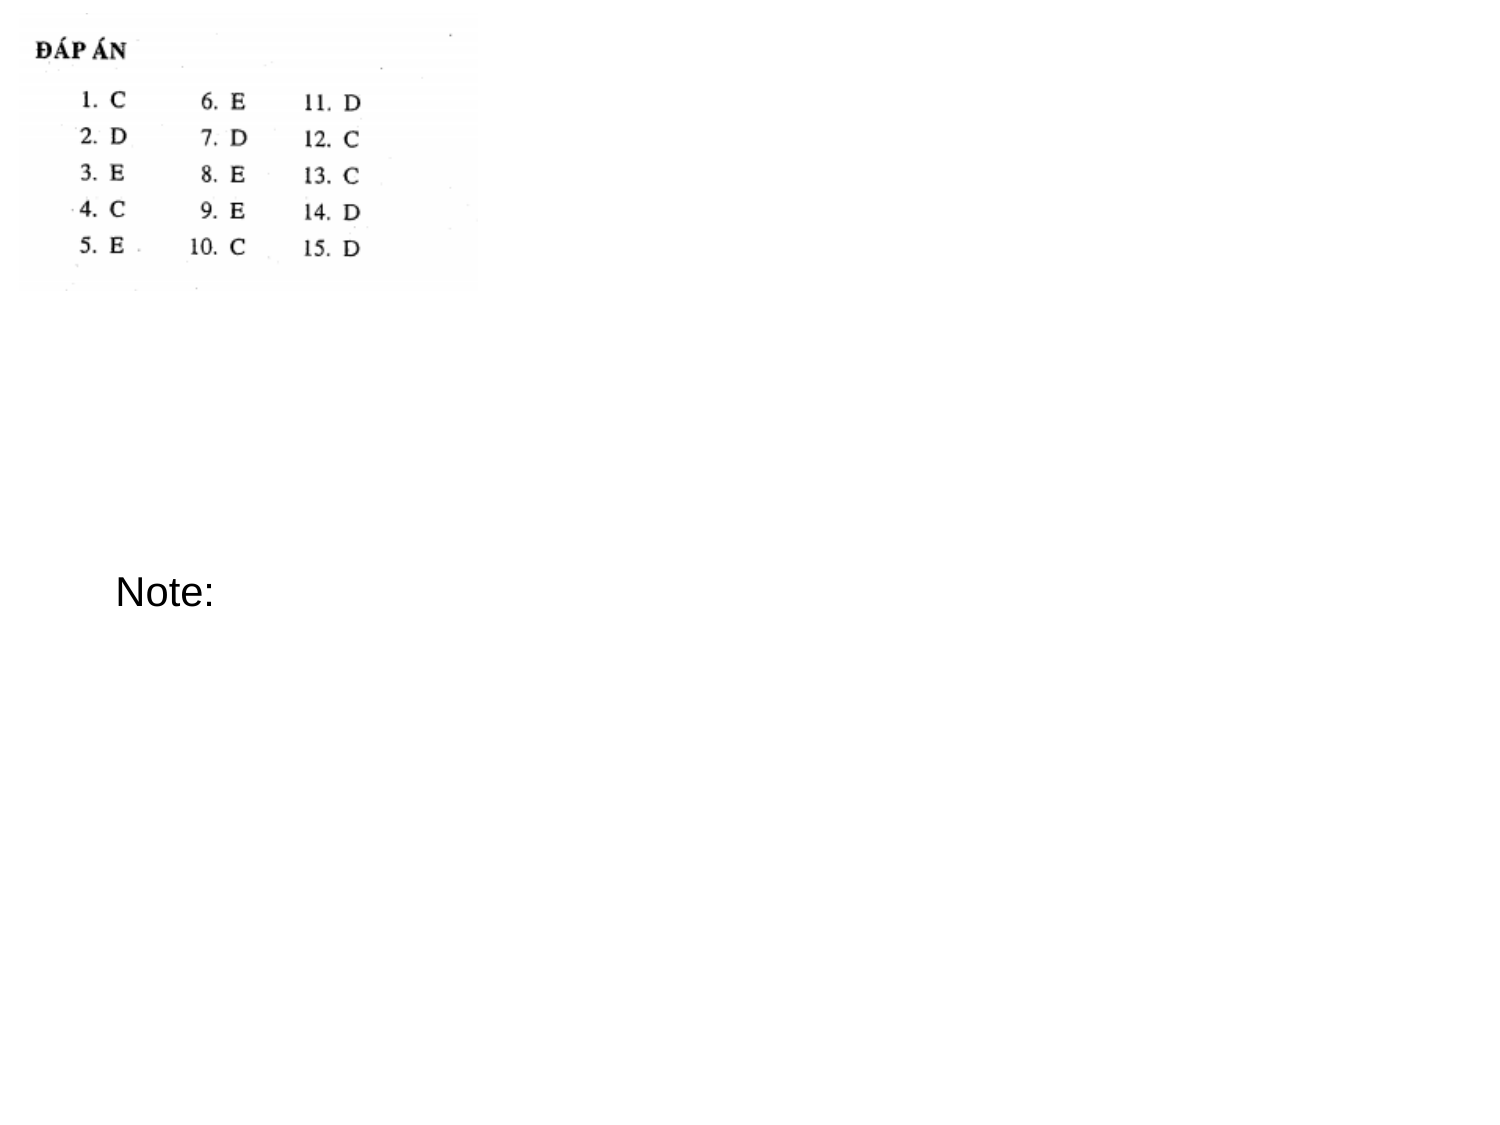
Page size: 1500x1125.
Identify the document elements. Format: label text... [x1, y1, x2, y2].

picture [19, 13, 478, 291]
subtitle Note: [100, 562, 1453, 1080]
